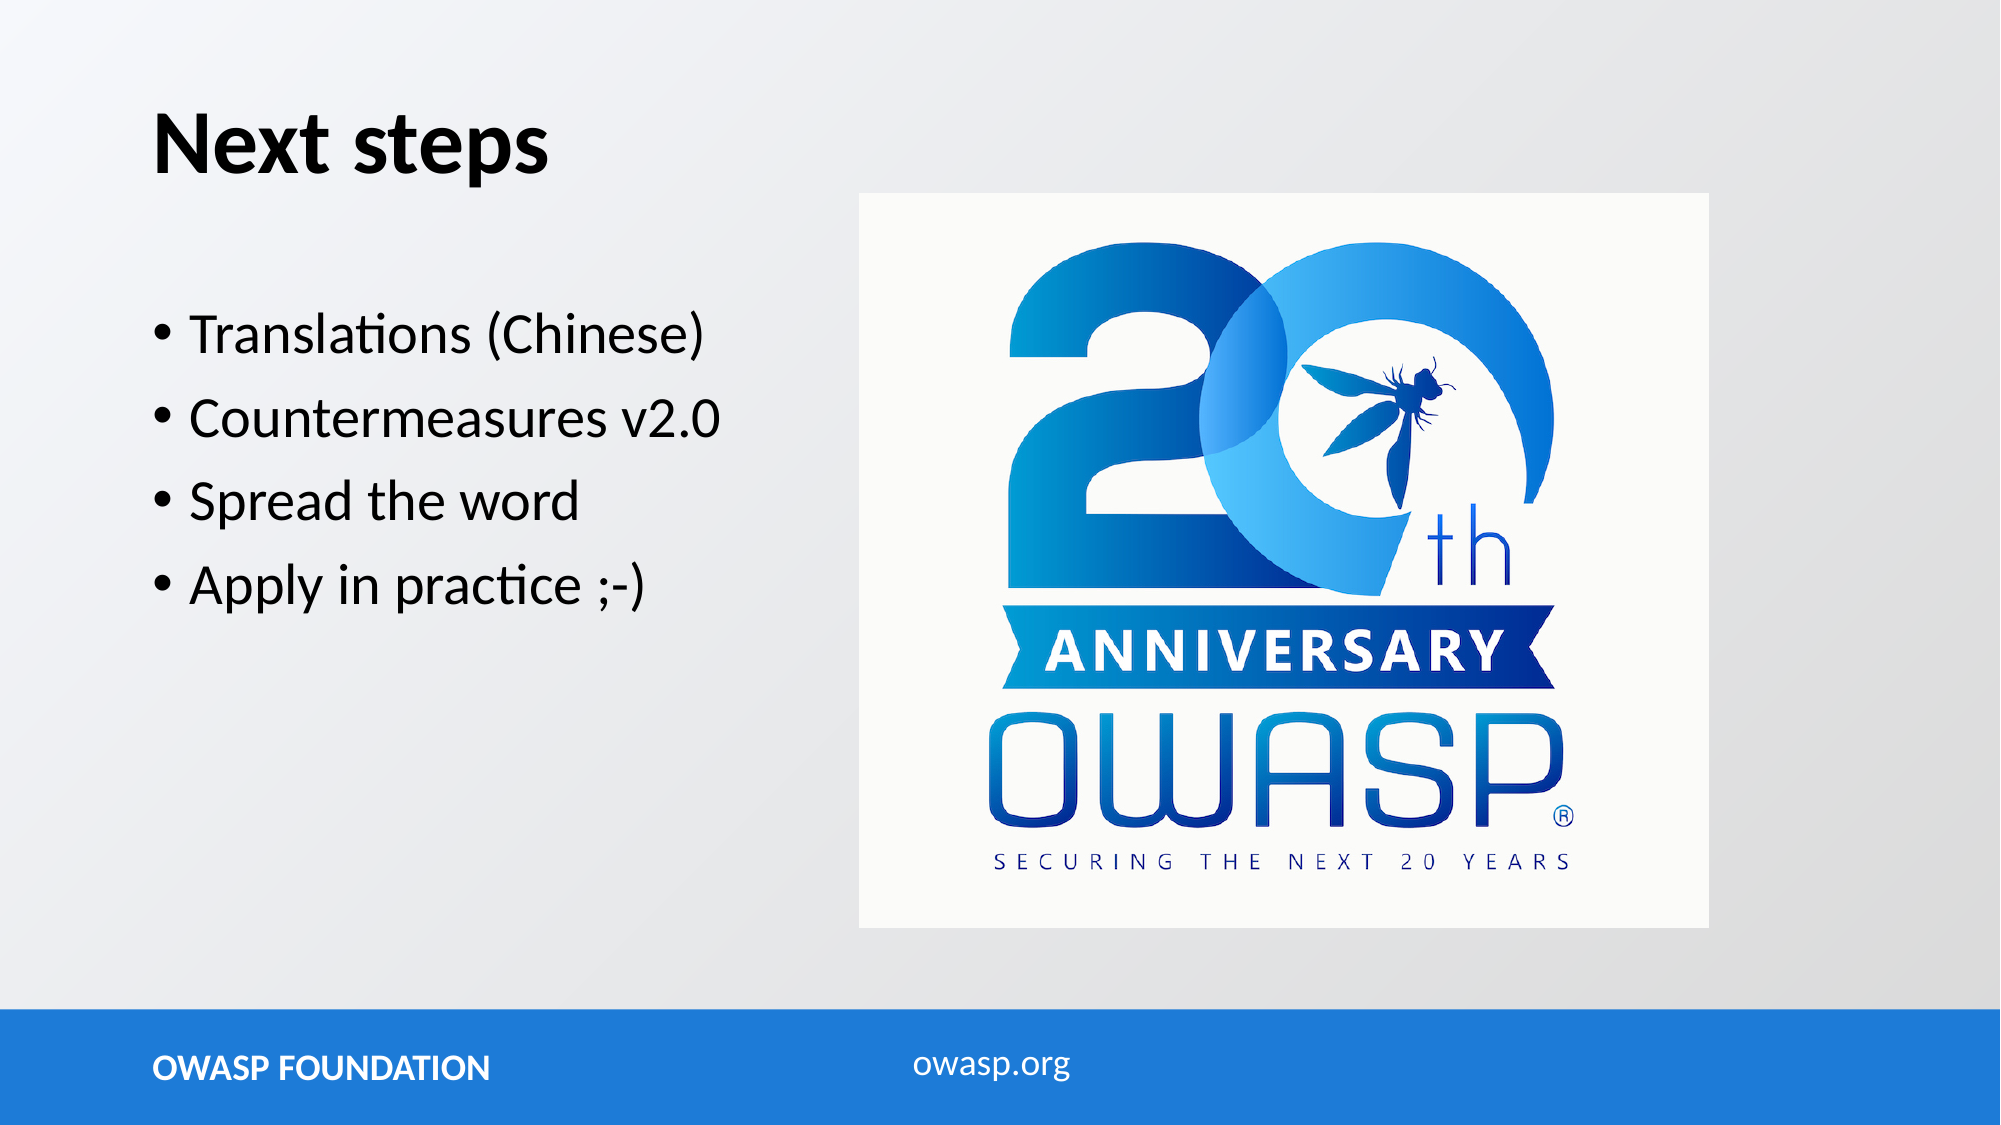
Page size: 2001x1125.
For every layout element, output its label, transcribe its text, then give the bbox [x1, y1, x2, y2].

list Translations (Chinese) Countermeasures v2.0 Spread the word Apply in practice ;-) [137, 295, 1863, 1010]
title Next steps [137, 35, 1863, 253]
picture [859, 193, 1709, 928]
